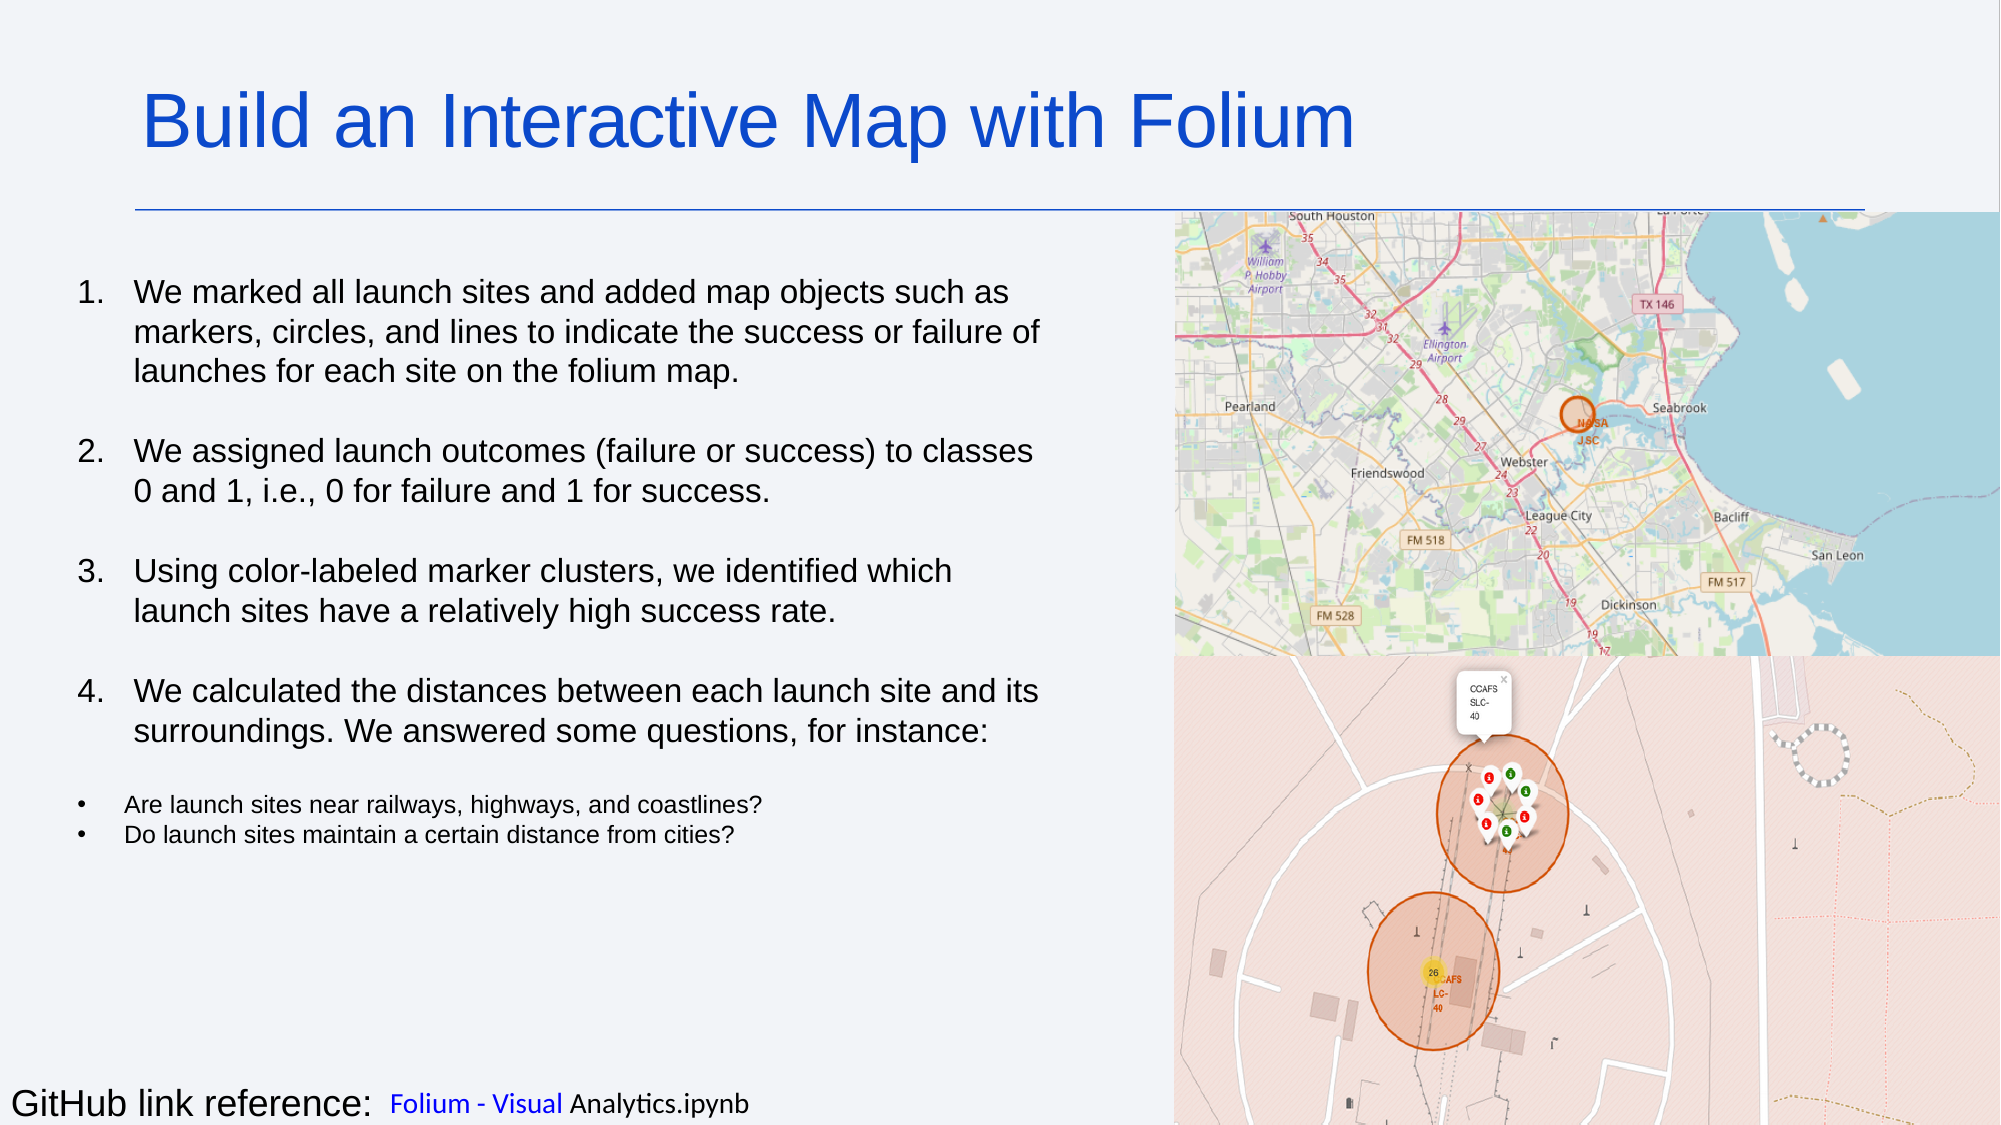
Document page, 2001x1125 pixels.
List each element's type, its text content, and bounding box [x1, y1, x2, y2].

text_box We marked all launch sites and added map objects such as markers, circles, and lines to indicate the success or failure of launches for each site on the folium map. We assigned launch outcomes (failure or success) to classes 0 and 1, i.e., 0 for failure and 1 for success. Using color-labeled marker clusters, we identified which launch sites have a relatively high success rate. We calculated the distances between each launch site and its surroundings. We answered some questions, for instance: Are launch sites near railways, highways, and coastlines? Do launch sites maintain a certain distance from cities? [62, 262, 1075, 857]
text_box GitHub link reference: [0, 1071, 997, 1125]
text_box Folium - Visual Analytics.ipynb [374, 1076, 789, 1119]
picture [0, 0, 2000, 1125]
title Build an Interactive Map with Folium [139, 67, 1767, 258]
